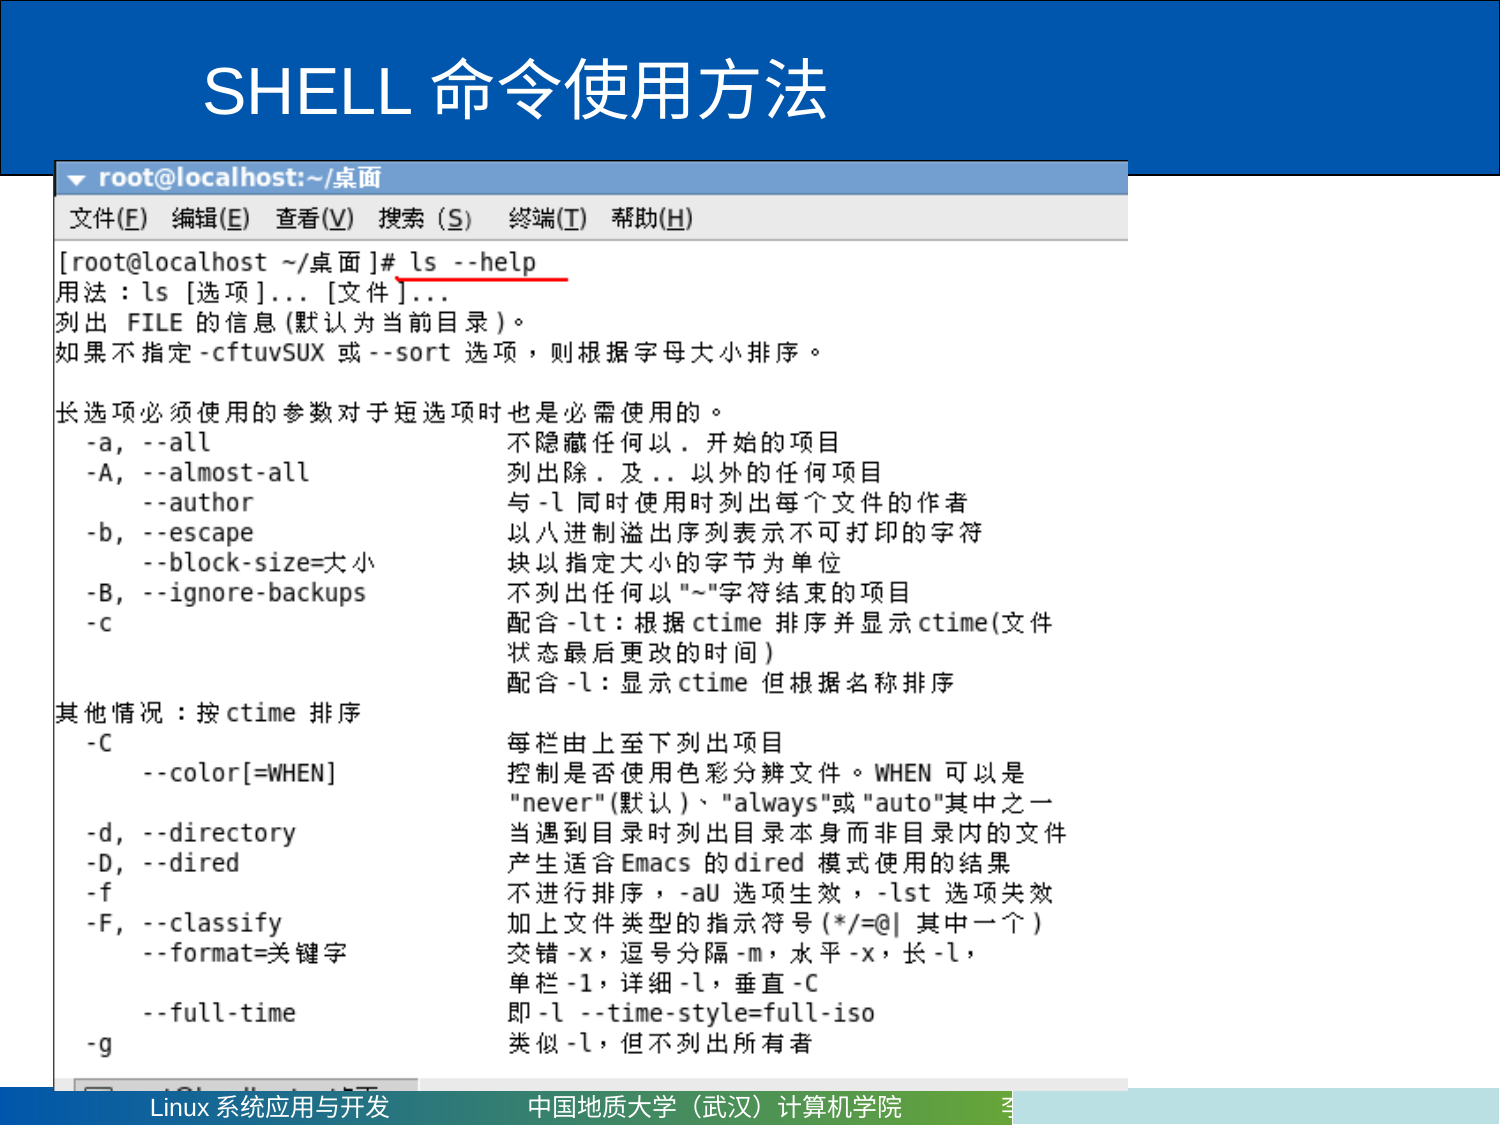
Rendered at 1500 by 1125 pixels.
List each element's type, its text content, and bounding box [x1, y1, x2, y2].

title SHELL命令使用方法 [187, 12, 1500, 163]
picture [52, 160, 1129, 1092]
